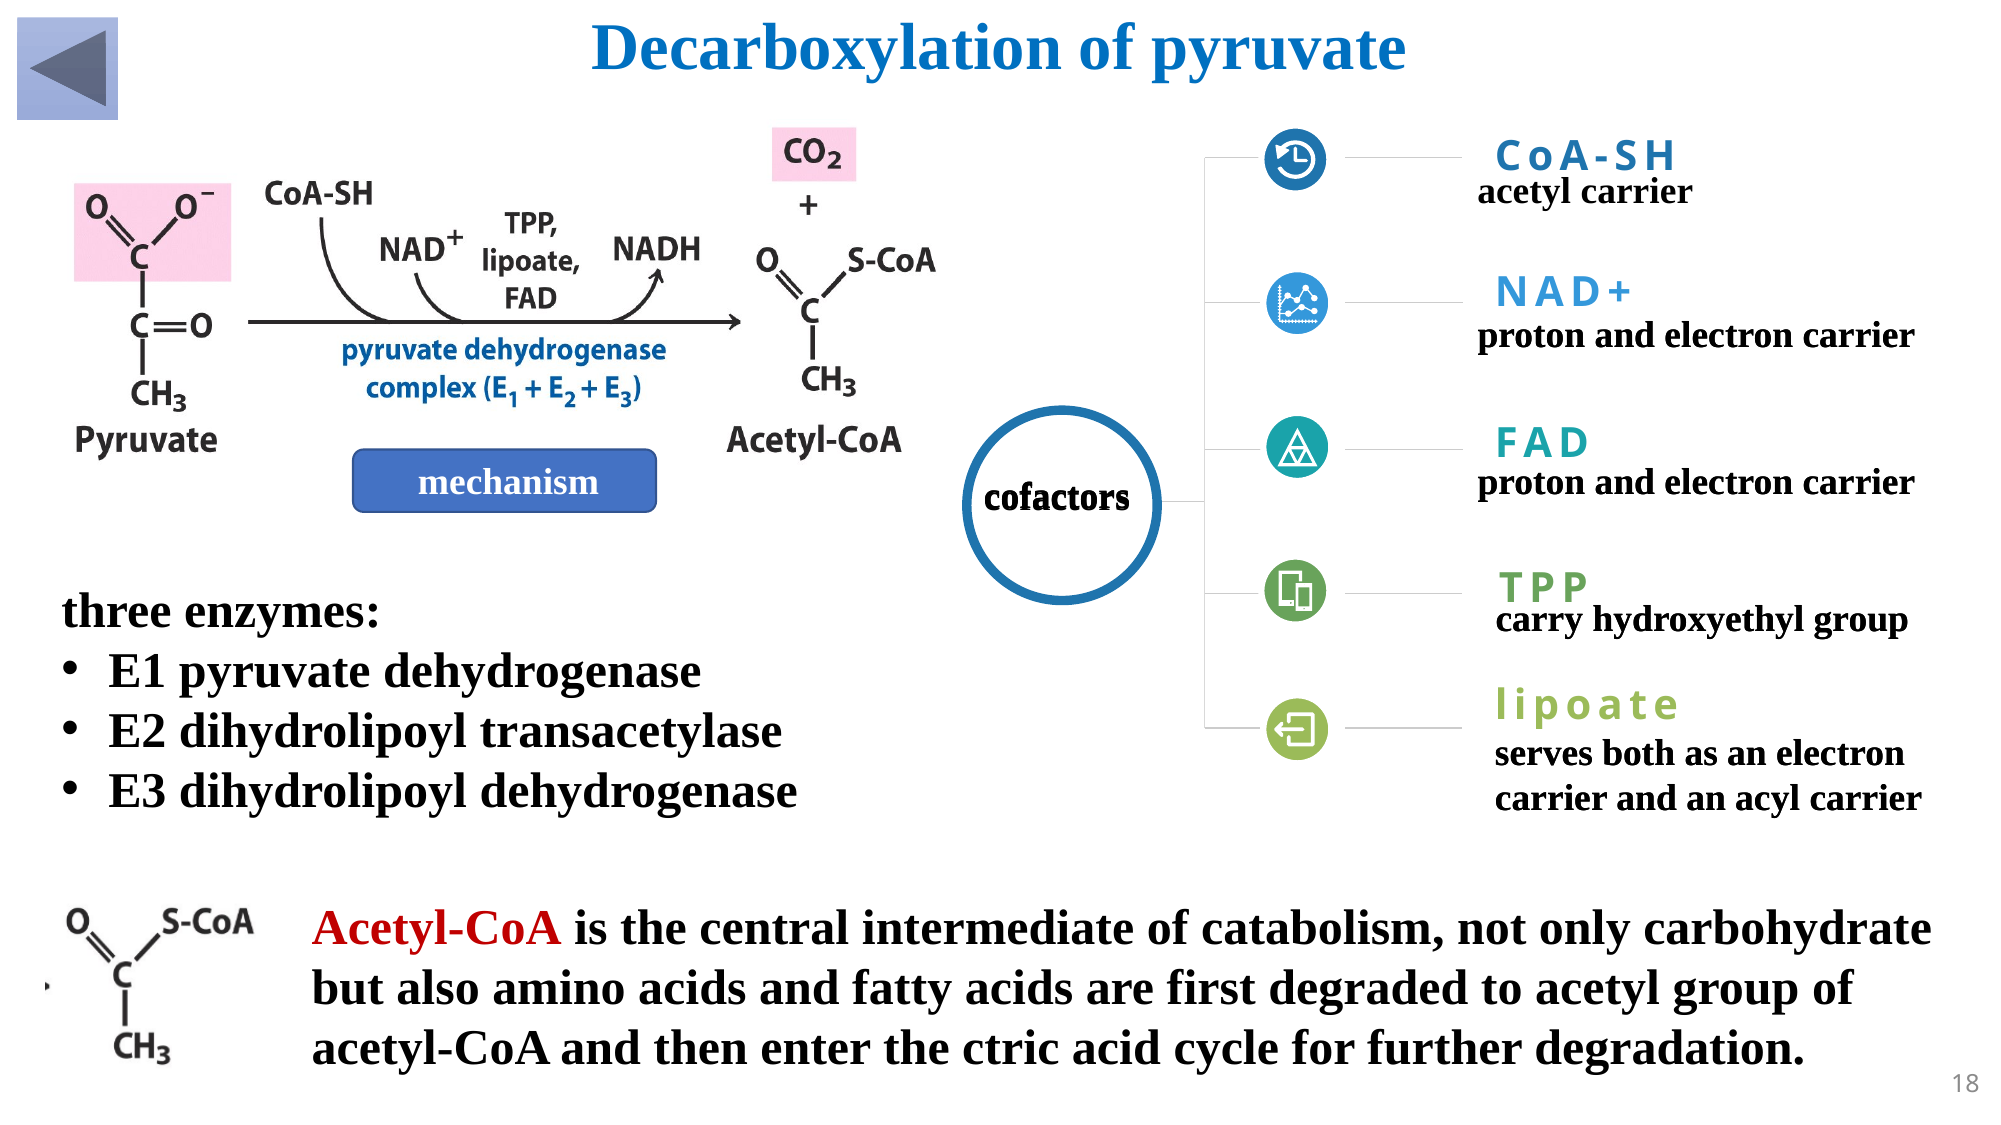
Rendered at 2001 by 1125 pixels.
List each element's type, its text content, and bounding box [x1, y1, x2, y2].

picture [67, 119, 942, 471]
text_box Acetyl-CoA is the central intermediate of catabolism, not only carbohydrate but also amino acids and fatty acids are first degraded to acetyl group of acetyl-CoA and then enter the ctric acid cycle for further degradation. [296, 886, 1995, 1082]
picture [45, 887, 267, 1084]
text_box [966, 119, 1938, 827]
text_box Decarboxylation of pyruvate [576, 0, 1424, 91]
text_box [352, 449, 656, 512]
text_box three enzymes: E1 pyruvate dehydrogenase E2 dihydrolipoyl transacetylase E3 dihydrolipoyl dehydrogenase [46, 570, 814, 826]
slide_number 18 [1544, 1082, 1995, 1114]
text_box [17, 17, 119, 120]
